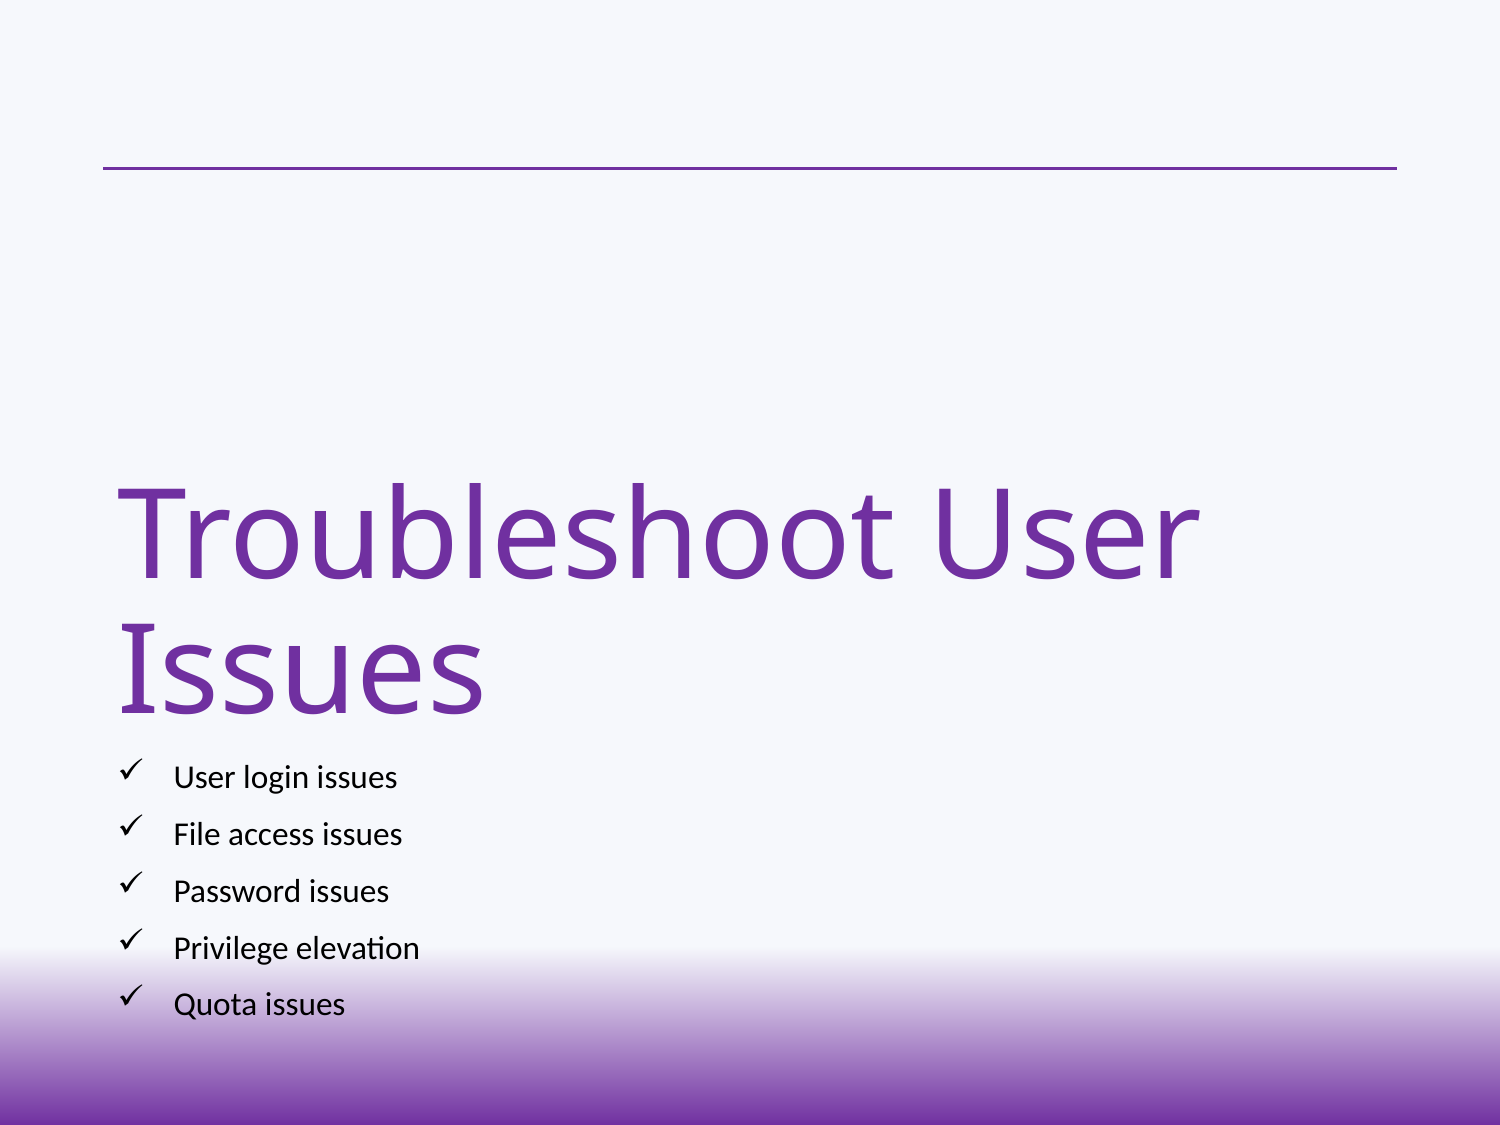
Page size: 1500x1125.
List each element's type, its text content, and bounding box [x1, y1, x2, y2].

title Troubleshoot User Issues [102, 280, 1397, 749]
list User login issues File access issues Password issues Privilege elevation Quota issues [102, 752, 1397, 1061]
